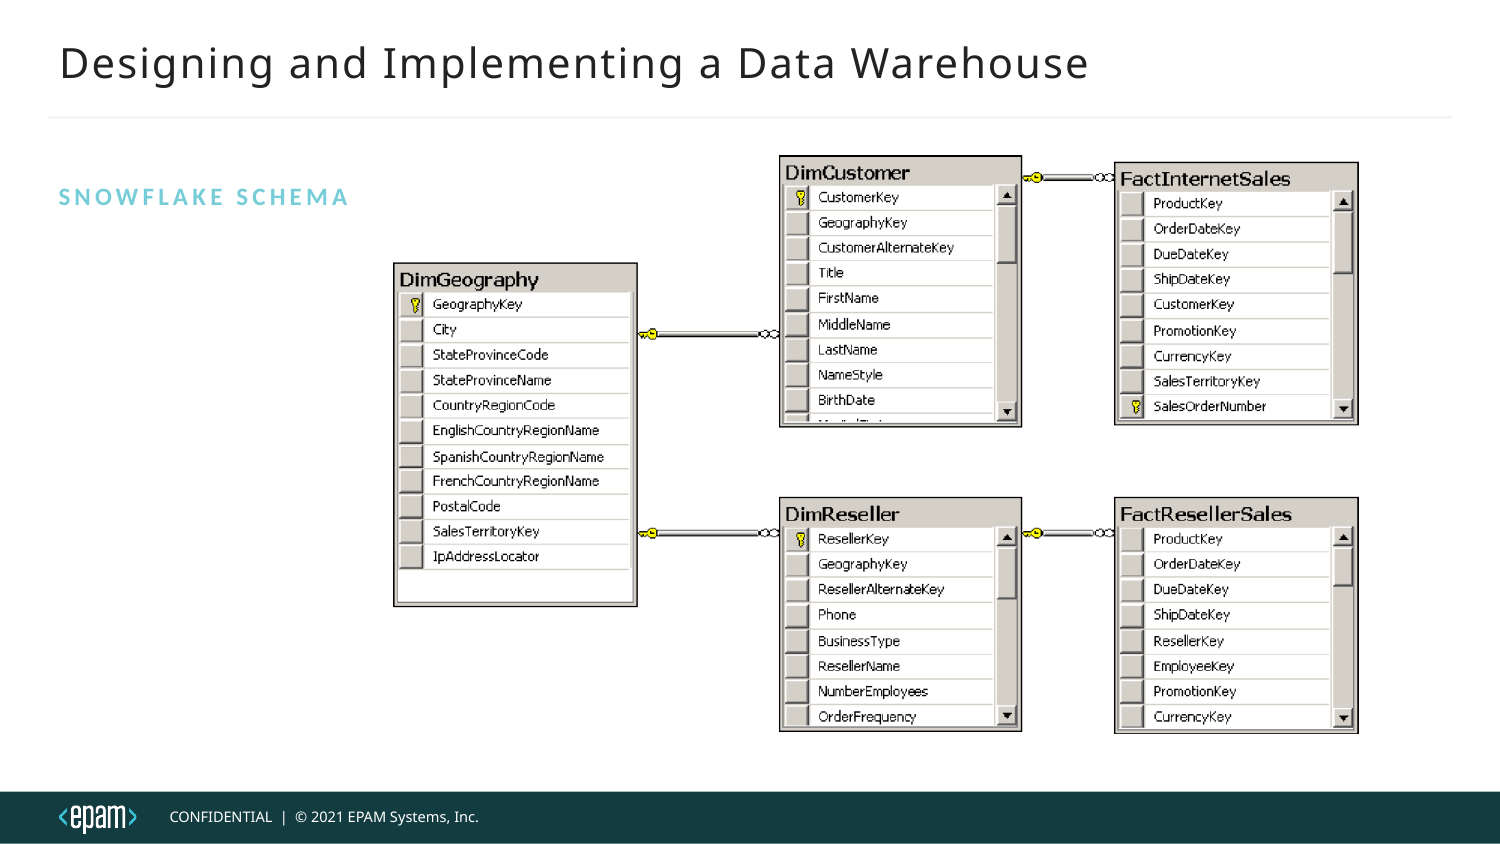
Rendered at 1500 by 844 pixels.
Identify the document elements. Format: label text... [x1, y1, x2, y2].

title Designing and Implementing a Data Warehouse [59, 37, 1442, 87]
list Snowflake Schema [58, 177, 343, 234]
picture [343, 142, 1500, 741]
